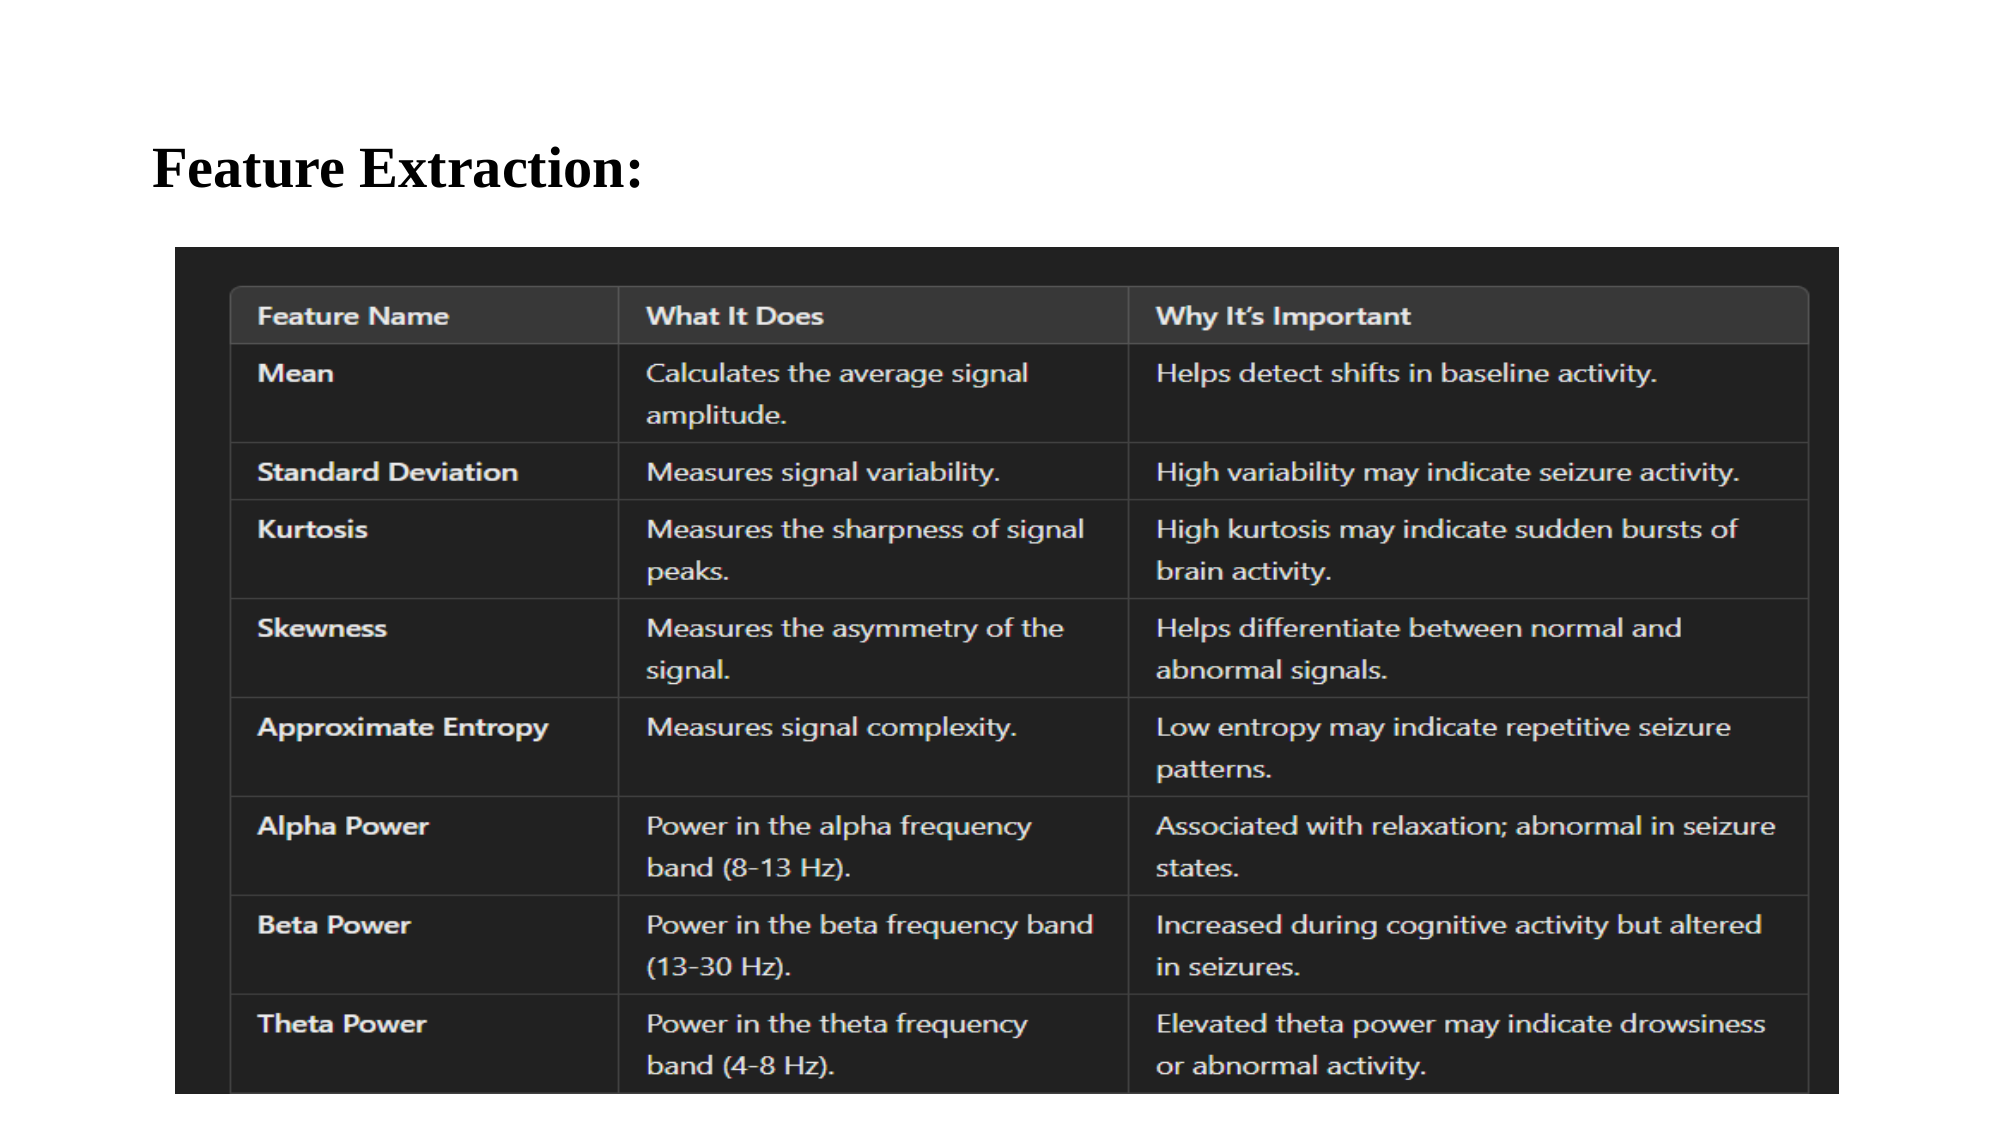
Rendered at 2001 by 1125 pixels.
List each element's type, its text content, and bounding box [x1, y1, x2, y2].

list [175, 247, 1839, 1094]
title Feature Extraction: [137, 59, 1863, 278]
